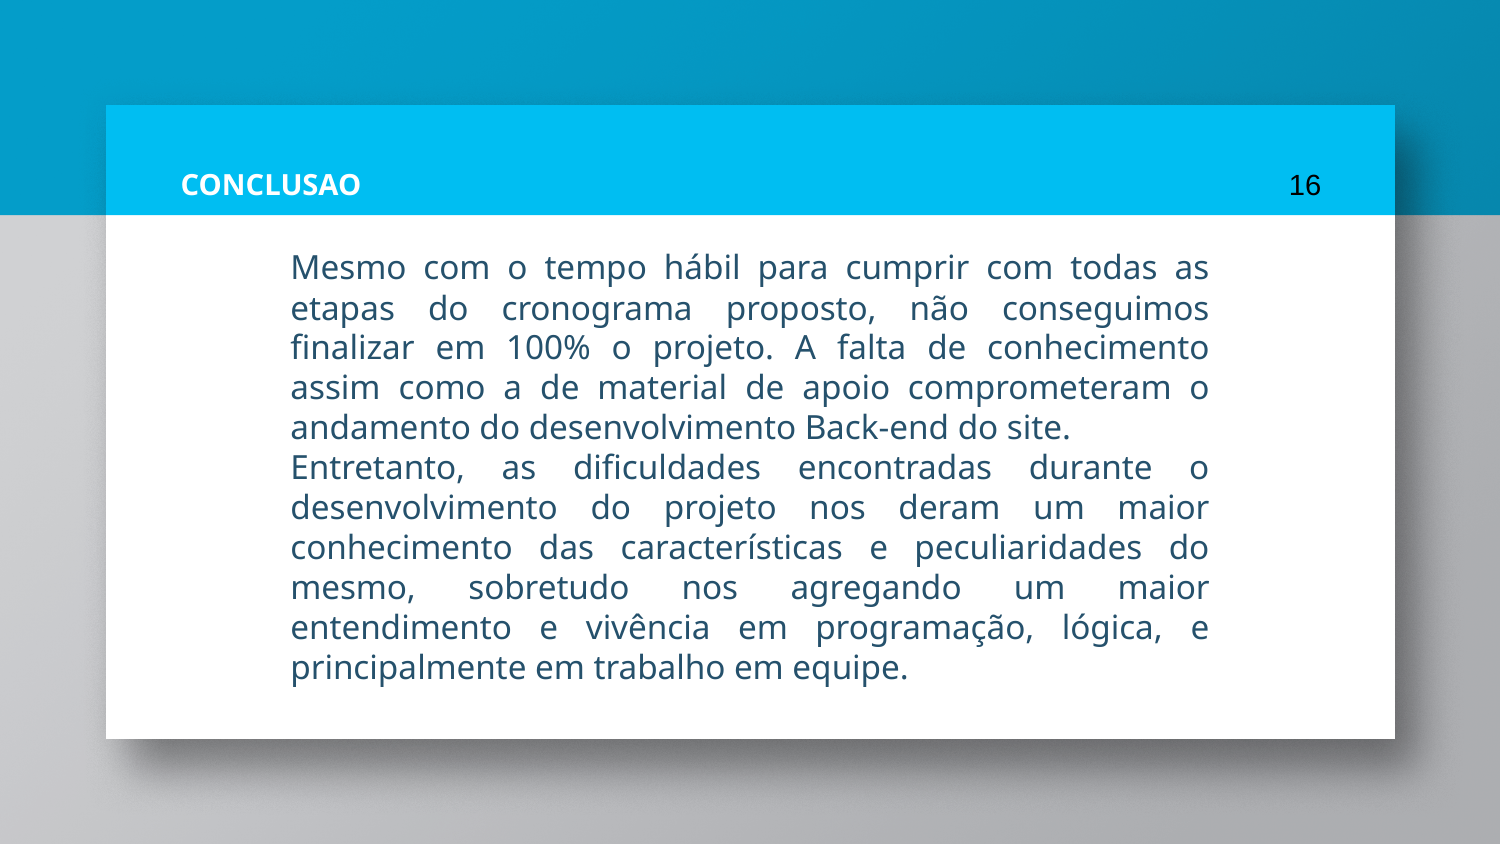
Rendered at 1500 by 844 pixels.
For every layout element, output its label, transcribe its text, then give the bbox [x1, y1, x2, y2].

picture [0, 216, 1500, 844]
title CONCLUSAO [165, 106, 1273, 217]
text_box Mesmo com o tempo hábil para cumprir com todas as etapas do cronograma proposto, não conseguimos finalizar em 100% o projeto. A falta de conhecimento assim como a de material de apoio comprometeram o andamento do desenvolvimento Back-end do site. Entretanto, as dificuldades encontradas durante o desenvolvimento do projeto nos deram um maior conhecimento das características e peculiaridades do mesmo, sobretudo nos agregando um maior entendimento e vivência em programação, lógica, e principalmente em trabalho em equipe. [275, 239, 1226, 694]
slide_number 16 [1273, 106, 1364, 217]
